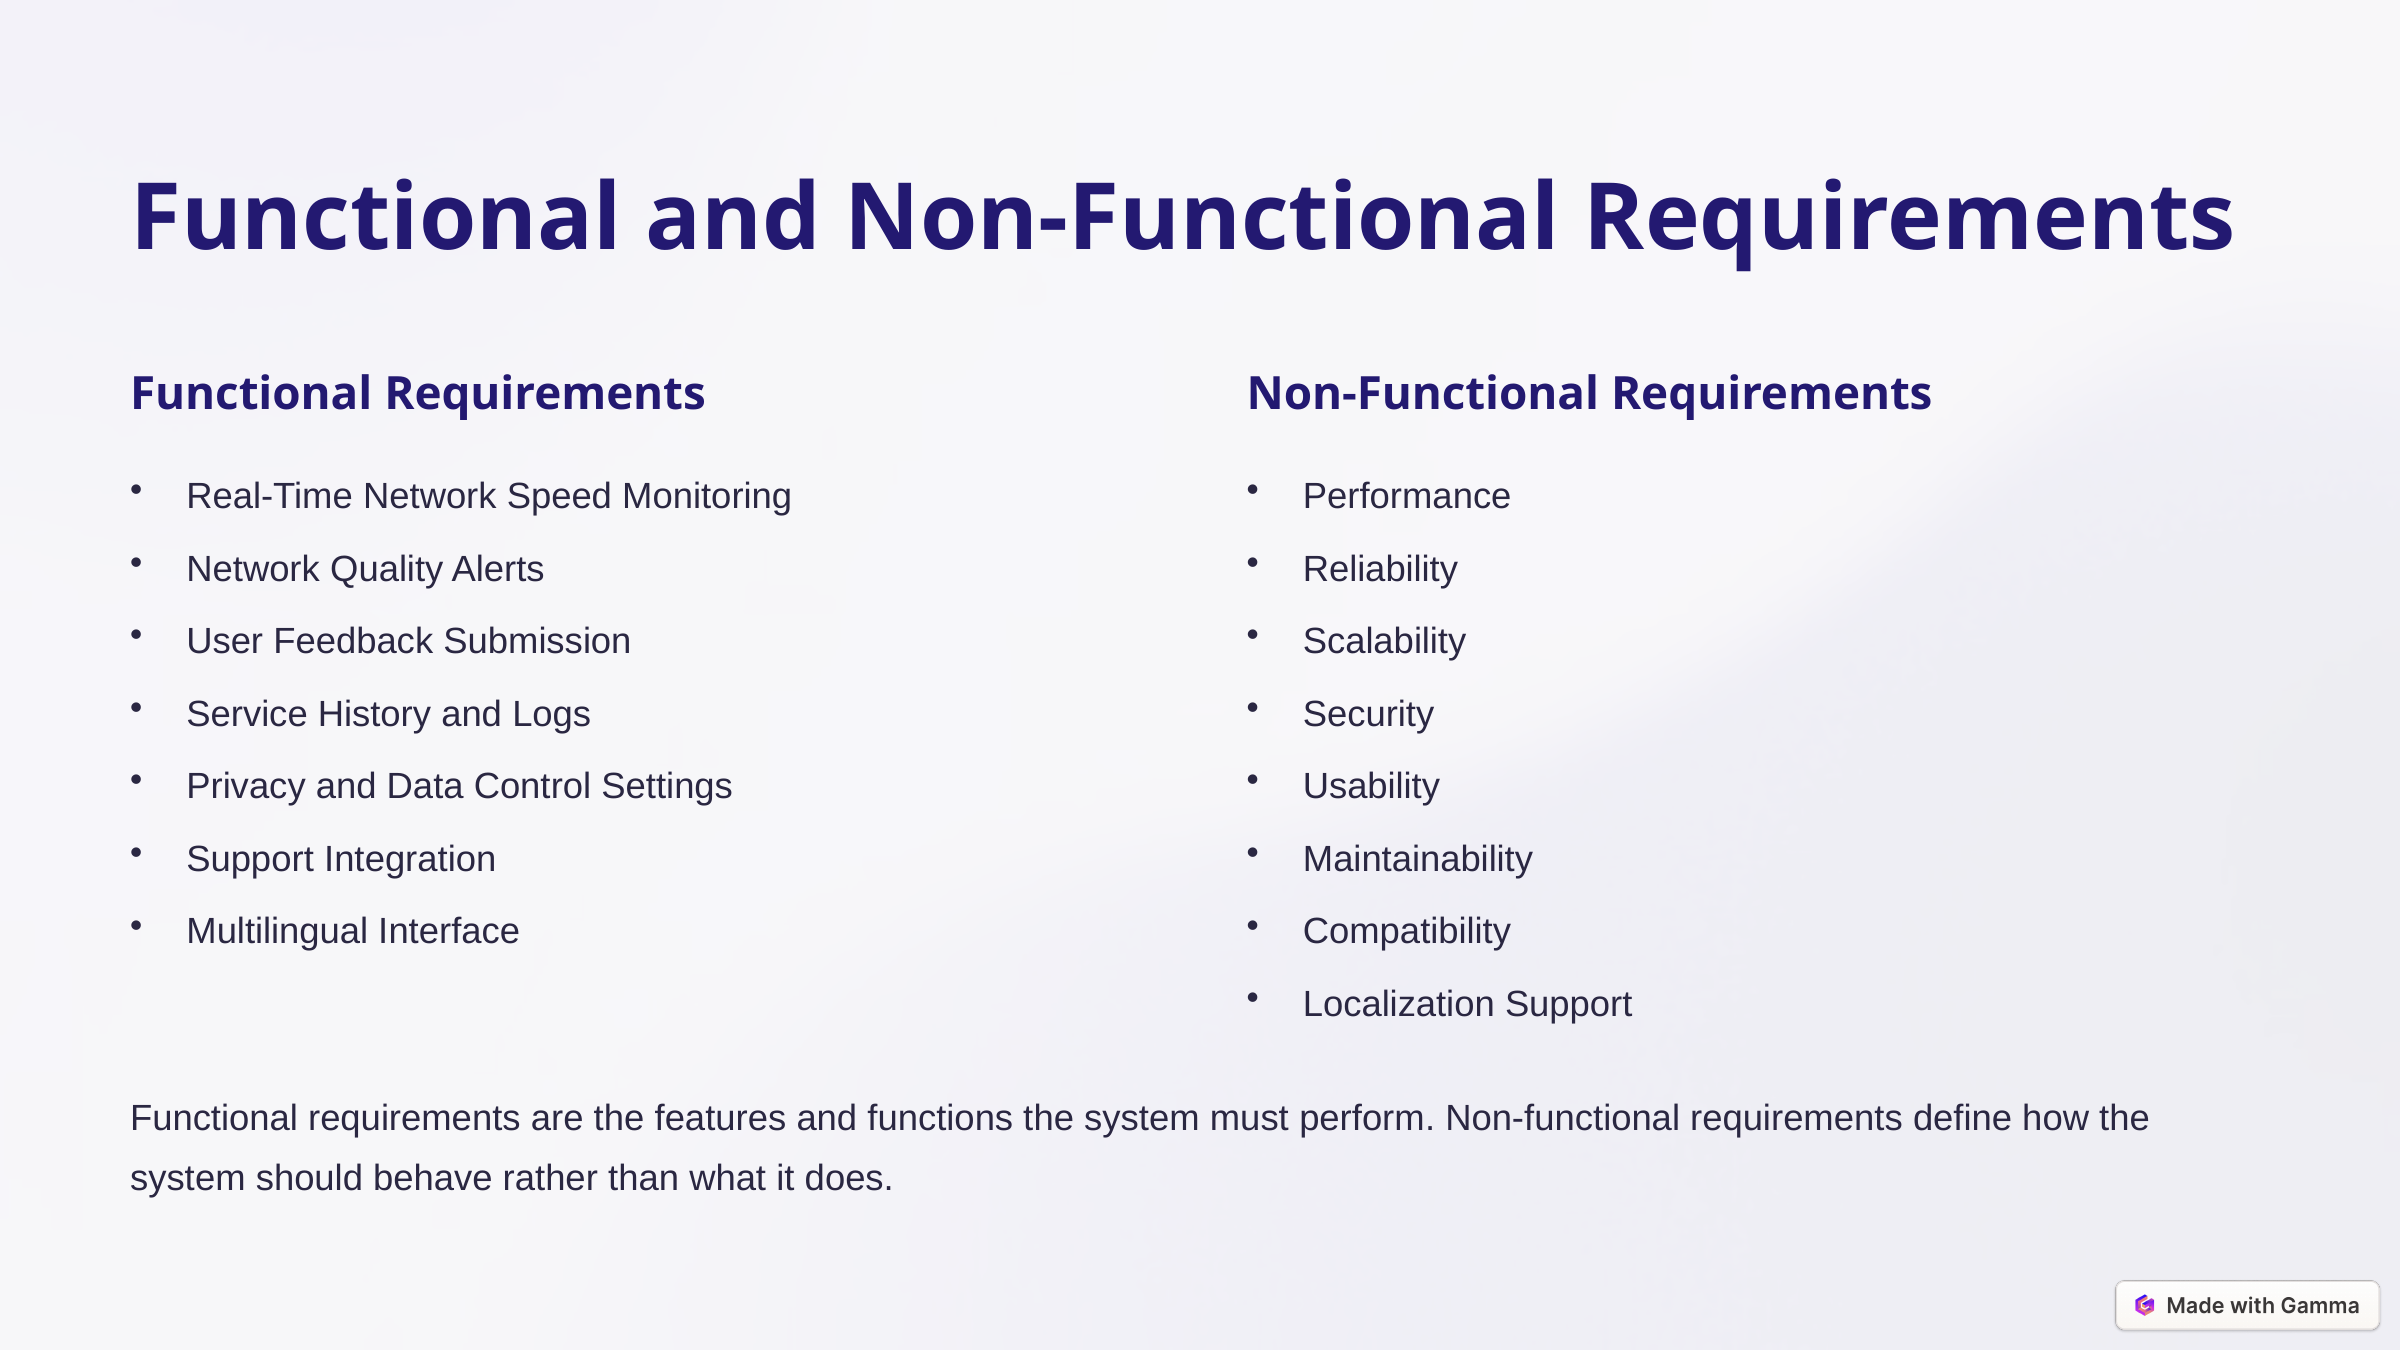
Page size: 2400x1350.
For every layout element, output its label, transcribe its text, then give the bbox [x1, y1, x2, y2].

text_box Reliability [1246, 529, 2271, 589]
text_box Security [1246, 674, 2271, 734]
text_box Functional requirements are the features and functions the system must perform. Non-functional requirements define how the system should behave rather than what it does. [130, 1078, 2270, 1198]
text_box Network Quality Alerts [130, 529, 1155, 589]
text_box Privacy and Data Control Settings [130, 746, 1155, 807]
text_box Service History and Logs [130, 674, 1155, 734]
text_box Real-Time Network Speed Monitoring [130, 456, 1155, 517]
picture [2106, 1271, 2389, 1339]
text_box Multilingual Interface [130, 891, 1155, 952]
text_box Scalability [1246, 601, 2271, 662]
text_box Functional Requirements [130, 361, 671, 420]
text_box Compatibility [1246, 891, 2271, 952]
text_box Performance [1246, 456, 2271, 517]
text_box Usability [1246, 746, 2271, 807]
text_box Localization Support [1246, 964, 2271, 1024]
text_box Support Integration [130, 819, 1155, 879]
text_box Maintainability [1246, 819, 2271, 879]
text_box User Feedback Submission [130, 601, 1155, 662]
text_box Non-Functional Requirements [1246, 361, 1898, 420]
text_box Functional and Non-Functional Requirements [130, 152, 2094, 269]
